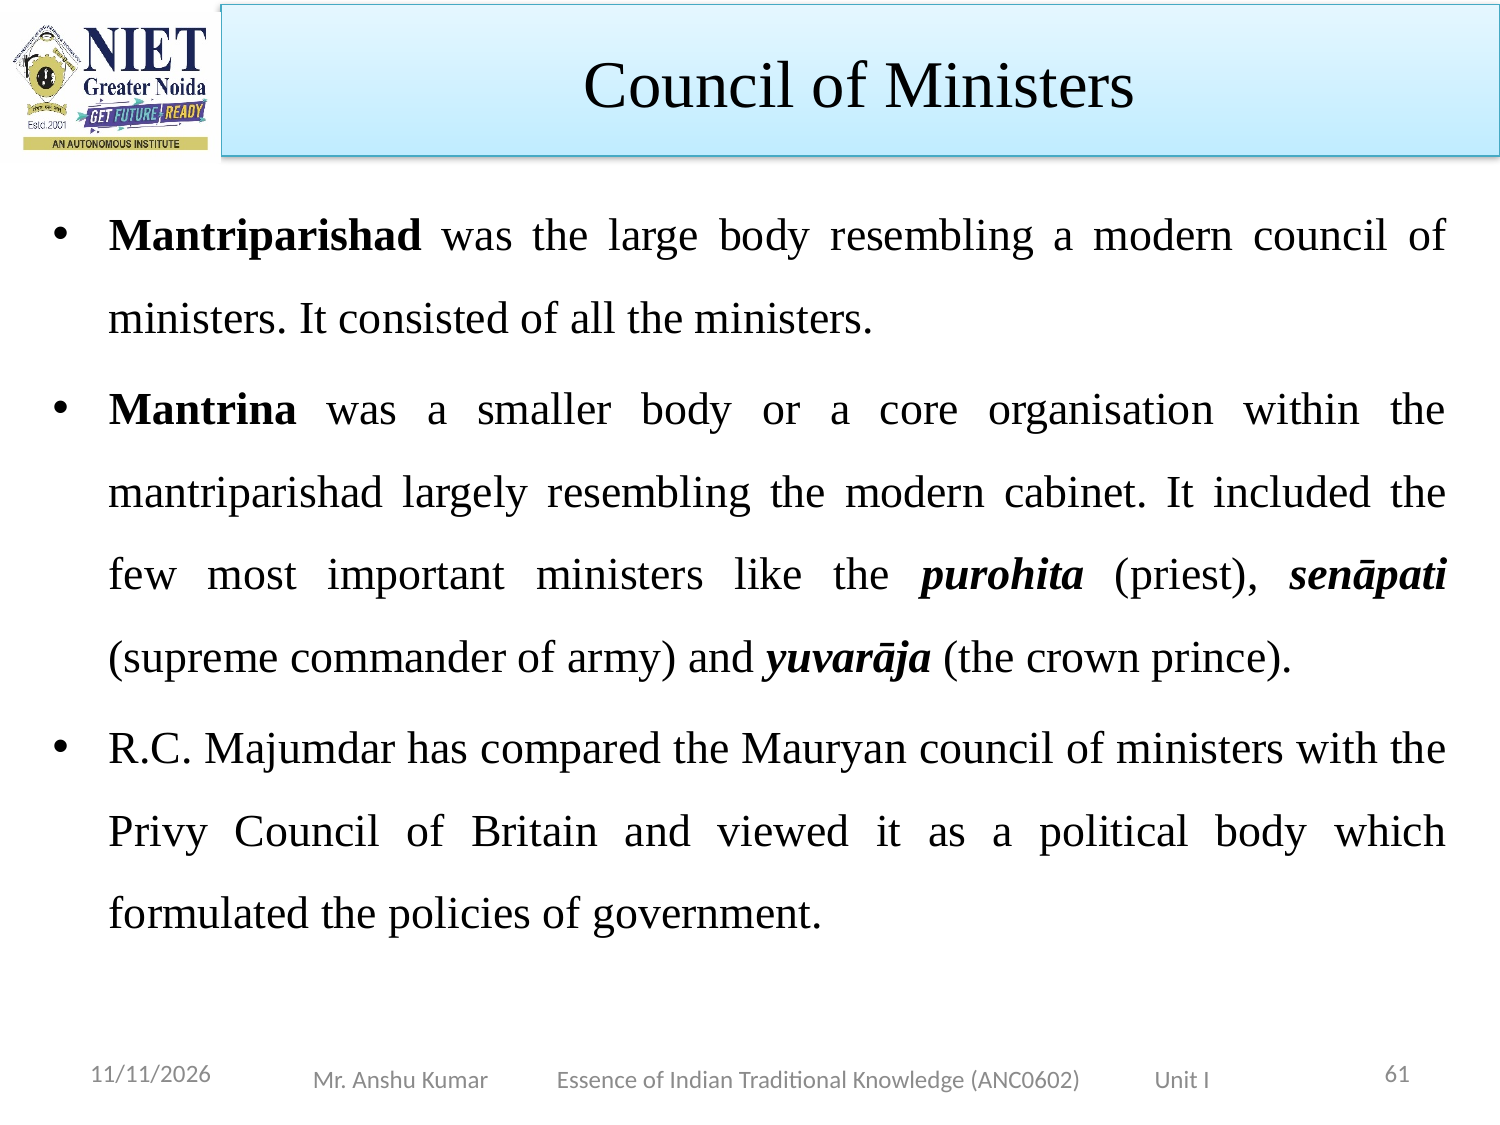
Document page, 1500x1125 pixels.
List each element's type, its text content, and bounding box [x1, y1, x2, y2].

slide_number 61 [1074, 1042, 1425, 1103]
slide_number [75, 1042, 237, 1103]
footer Mr. Anshu Kumar Essence of Indian Traditional Knowledge (ANC0602) Unit I [237, 1042, 1288, 1115]
text_box Council of Ministers [220, 4, 1500, 157]
list Mantriparishad was the large body resembling a modern council of ministers. It consisted of all the ministers. Mantrina was a smaller body or a core organisation within the mantriparishad largely resembling the modern cabinet. It included the few most important ministers like the purohita (priest), senāpati (supreme commander of army) and yuvarāja (the crown prince). R.C. Majumdar has compared the Mauryan council of ministers with the Privy Council of Britain and viewed it as a political body which formulated the policies of government. [37, 169, 1463, 1031]
picture [0, 11, 222, 163]
